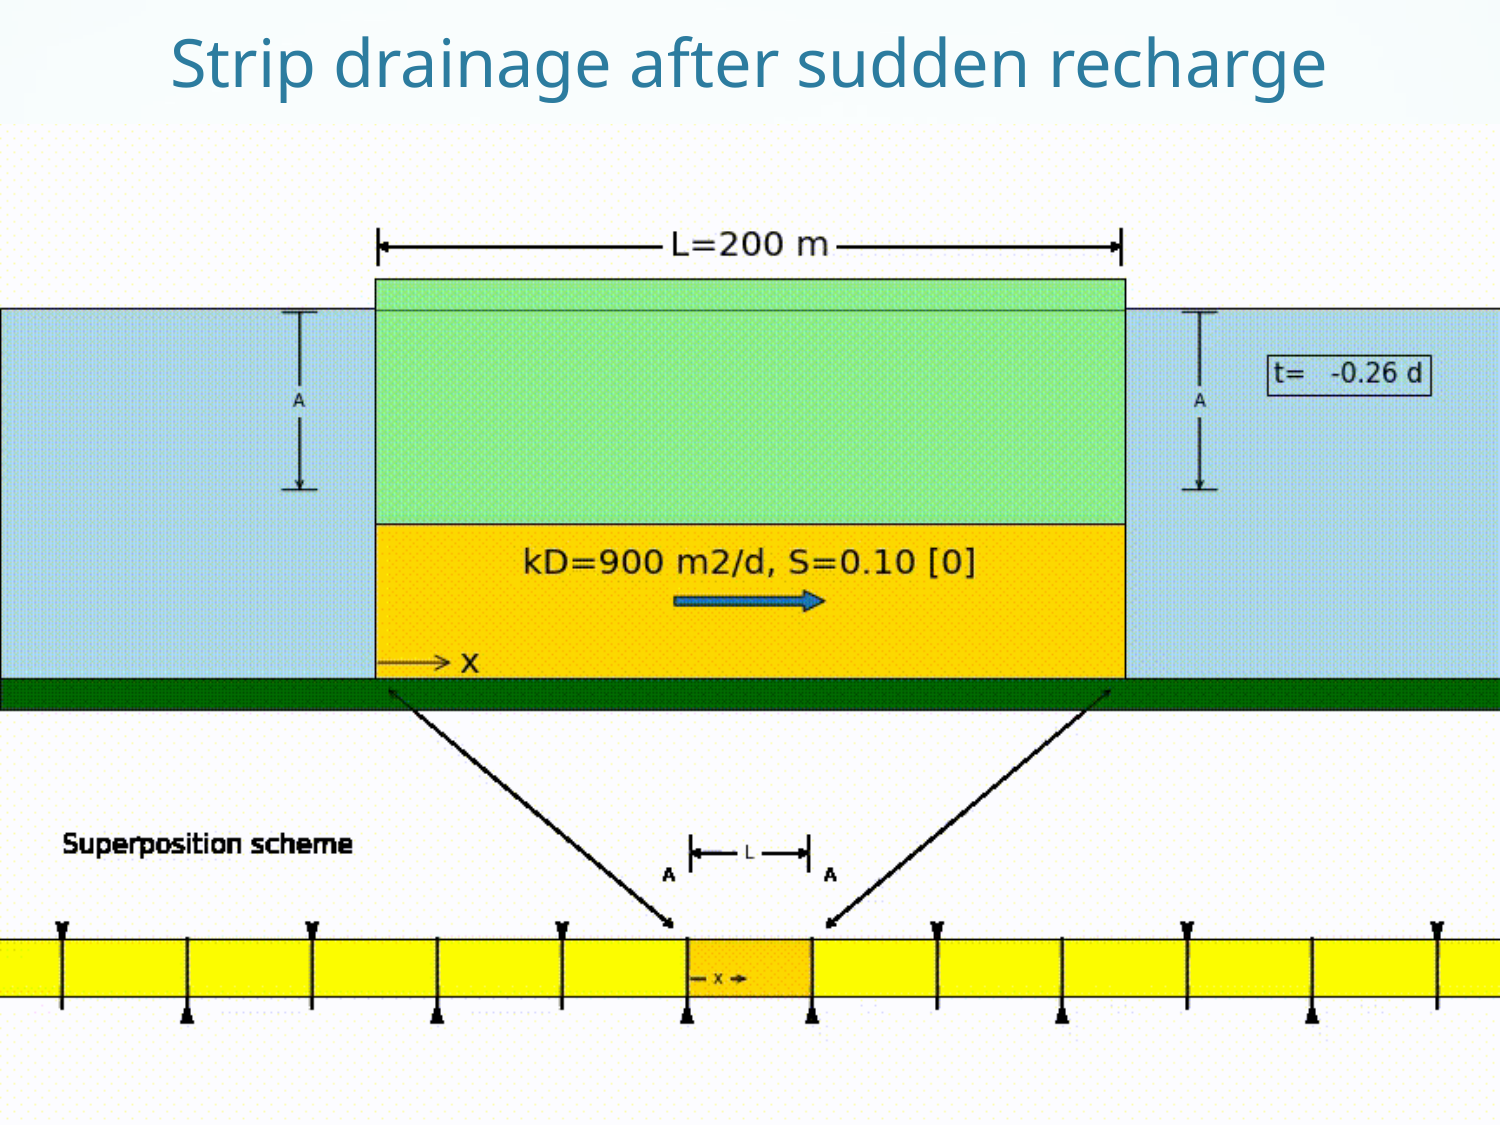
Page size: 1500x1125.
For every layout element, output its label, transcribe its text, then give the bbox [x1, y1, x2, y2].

picture [0, 124, 1500, 1125]
title Strip drainage after sudden recharge [90, 17, 1410, 109]
